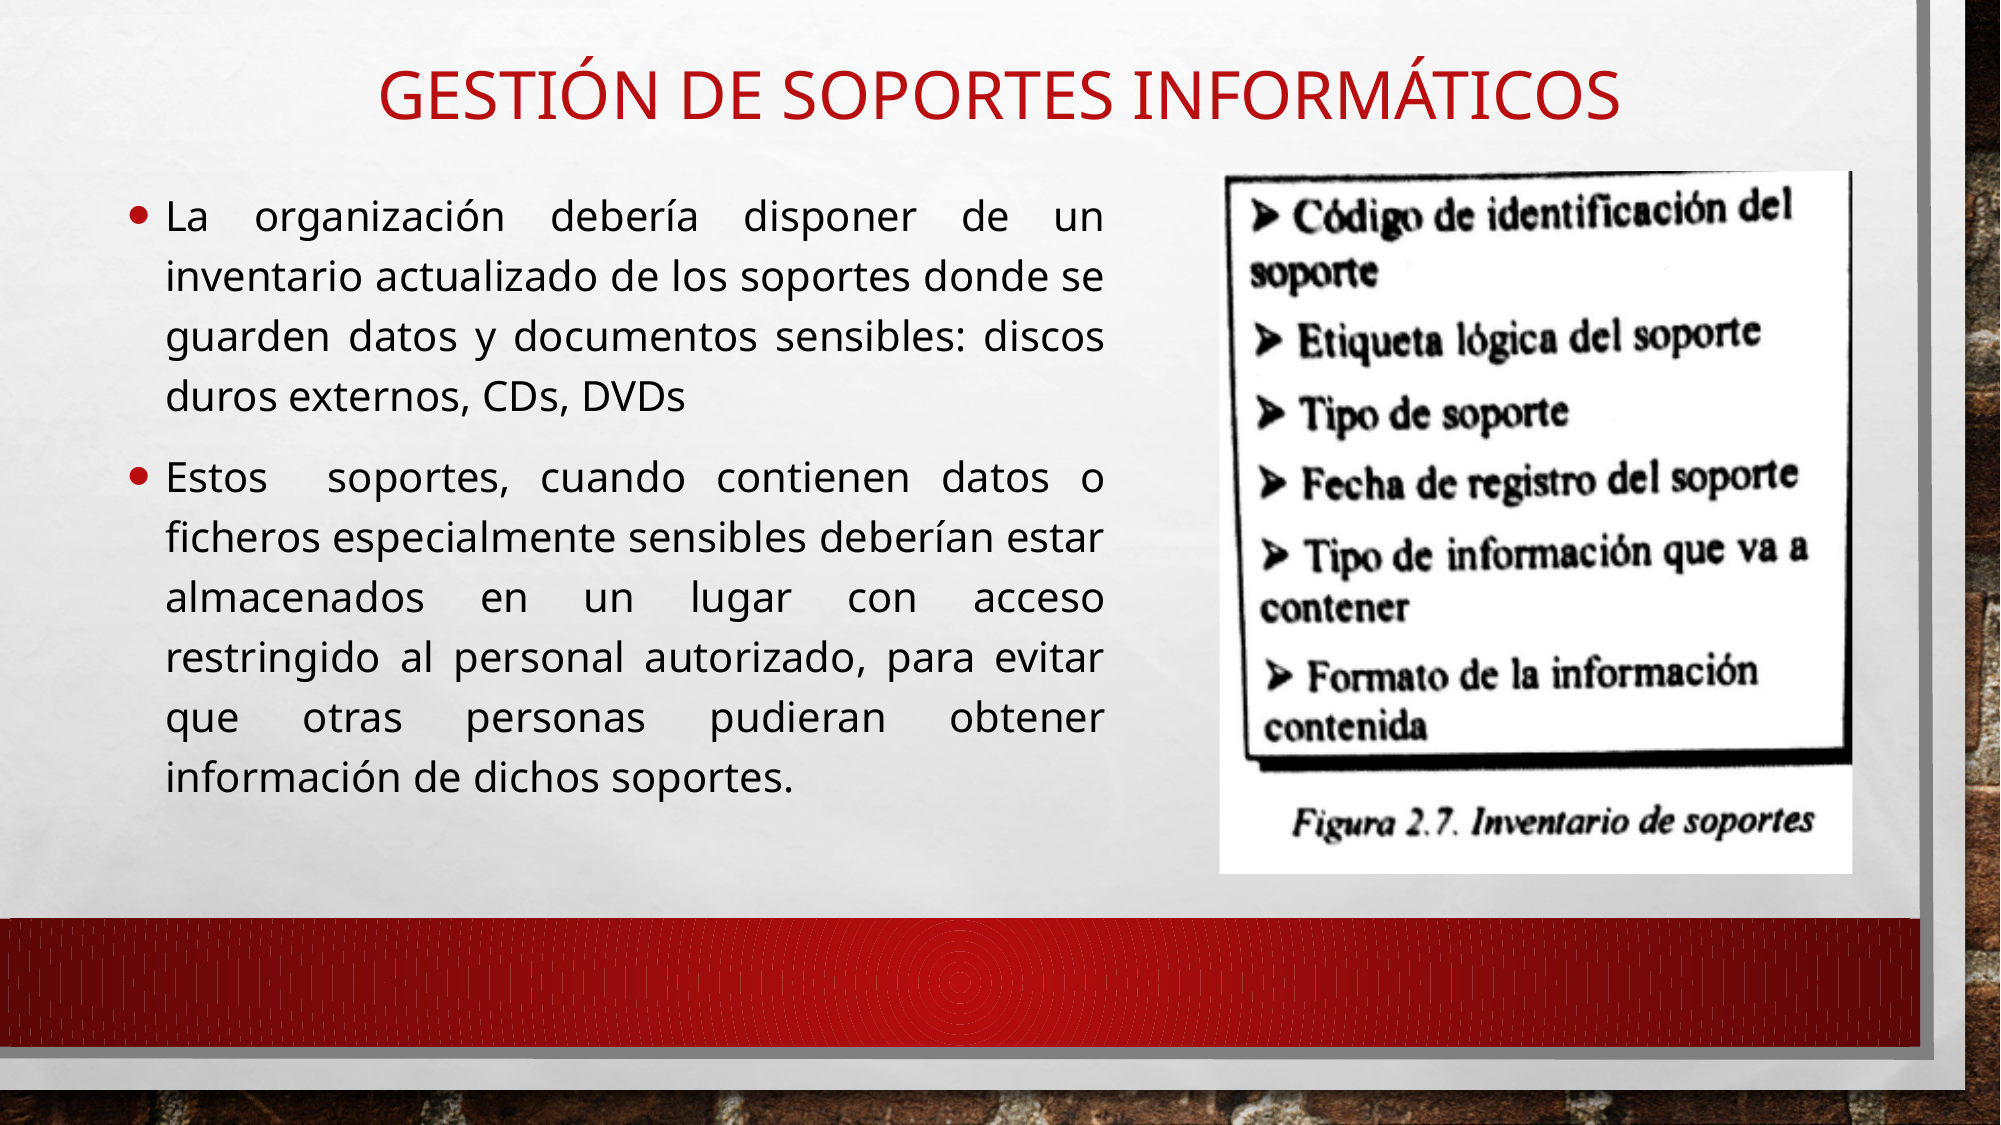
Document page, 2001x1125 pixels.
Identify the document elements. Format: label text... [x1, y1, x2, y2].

title Gestión de soportes informáticos [147, 24, 1854, 172]
picture [1219, 171, 1853, 874]
picture [0, 0, 2000, 1125]
list La organización debería disponer de un inventario actualizado de los soportes donde se guarden datos y documentos sensibles: discos duros externos, CDs, DVDs Estos soportes, cuando contienen datos o ficheros especialmente sensibles deberían estar almacenados en un lugar con acceso restringido al personal autorizado, para evitar que otras personas pudieran obtener información de dichos soportes. [112, 171, 1121, 882]
